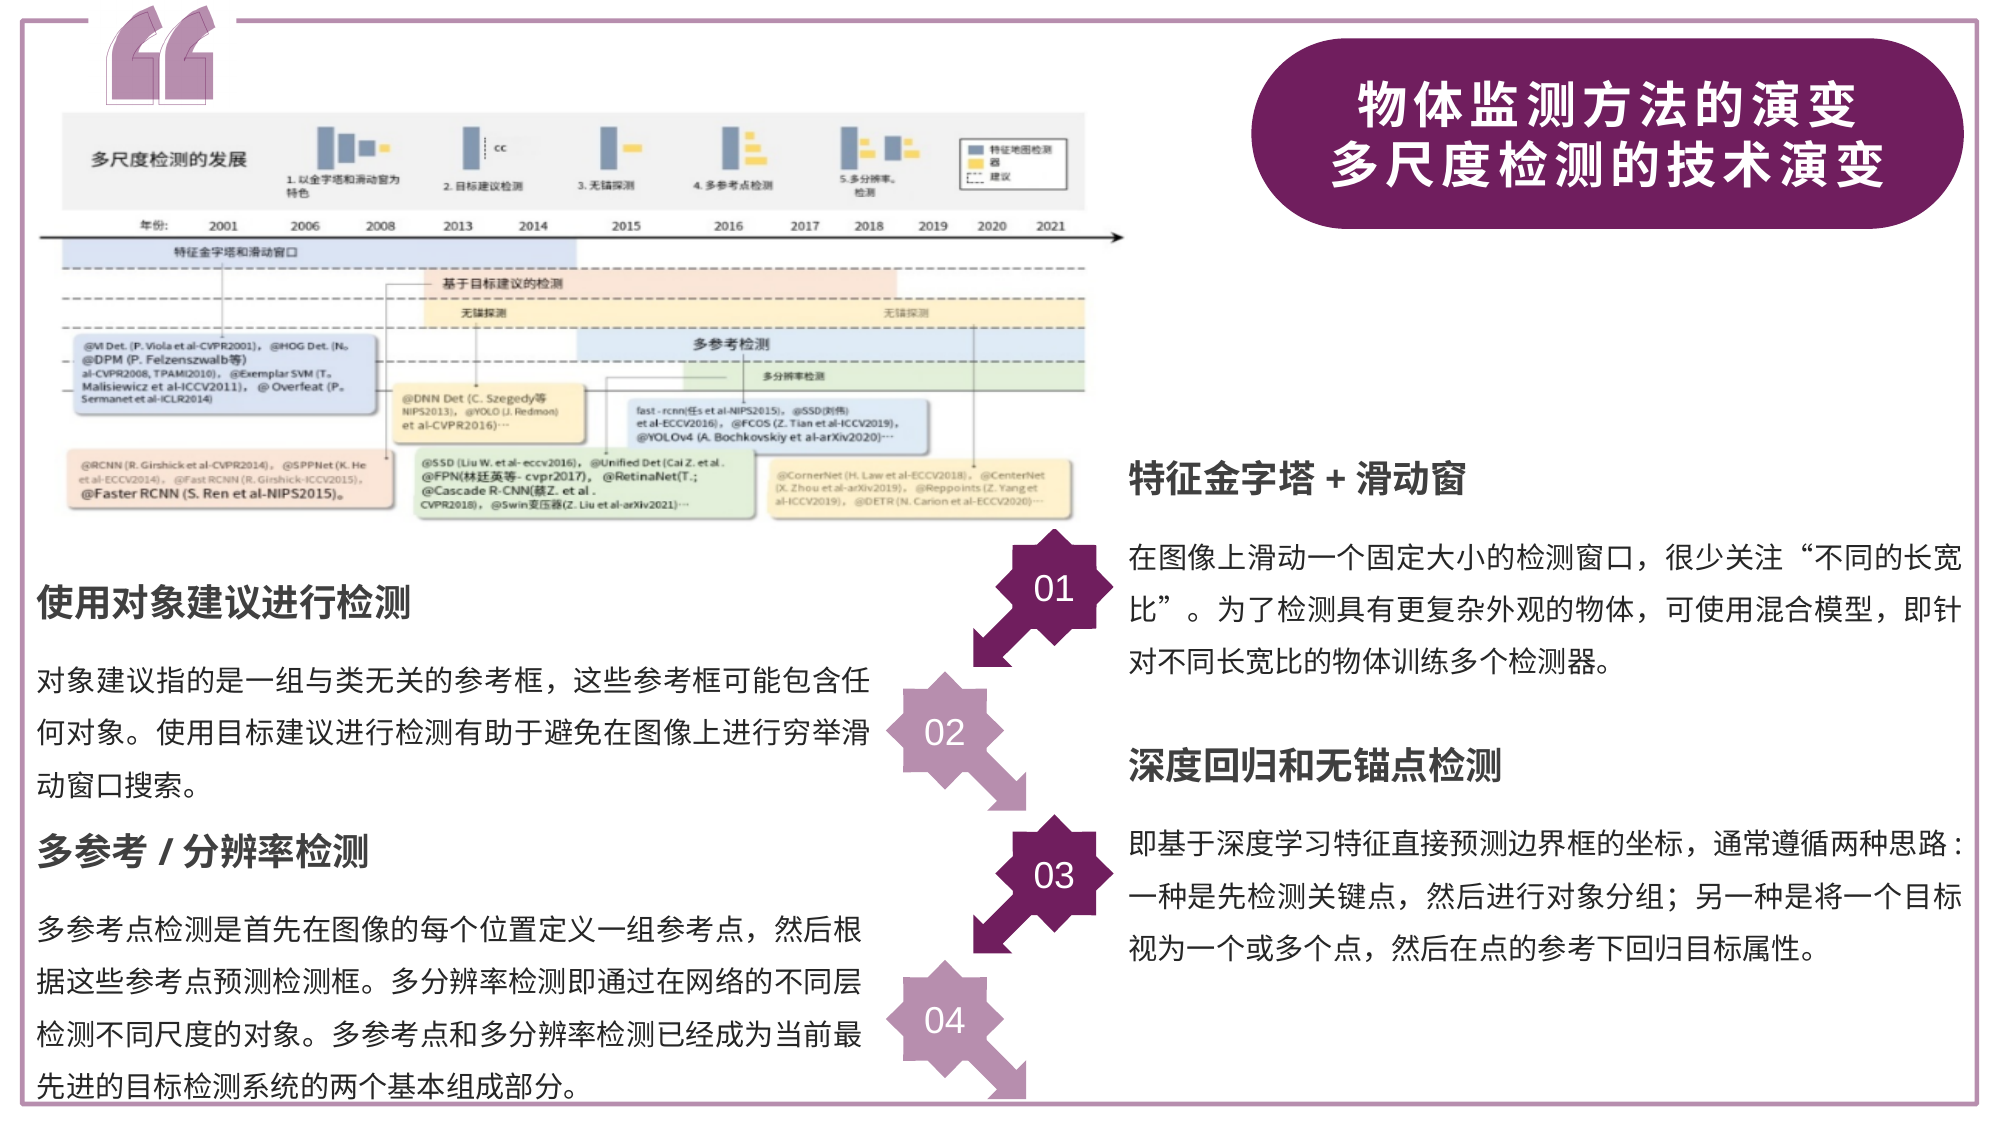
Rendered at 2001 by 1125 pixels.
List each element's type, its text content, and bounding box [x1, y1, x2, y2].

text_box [1114, 447, 1978, 683]
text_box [885, 529, 1114, 1096]
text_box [1113, 734, 1978, 969]
text_box 物体监测方法的演变 多尺度检测的技术演变 [1251, 38, 1964, 229]
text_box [22, 571, 886, 806]
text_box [22, 820, 878, 1108]
picture [35, 0, 1128, 529]
